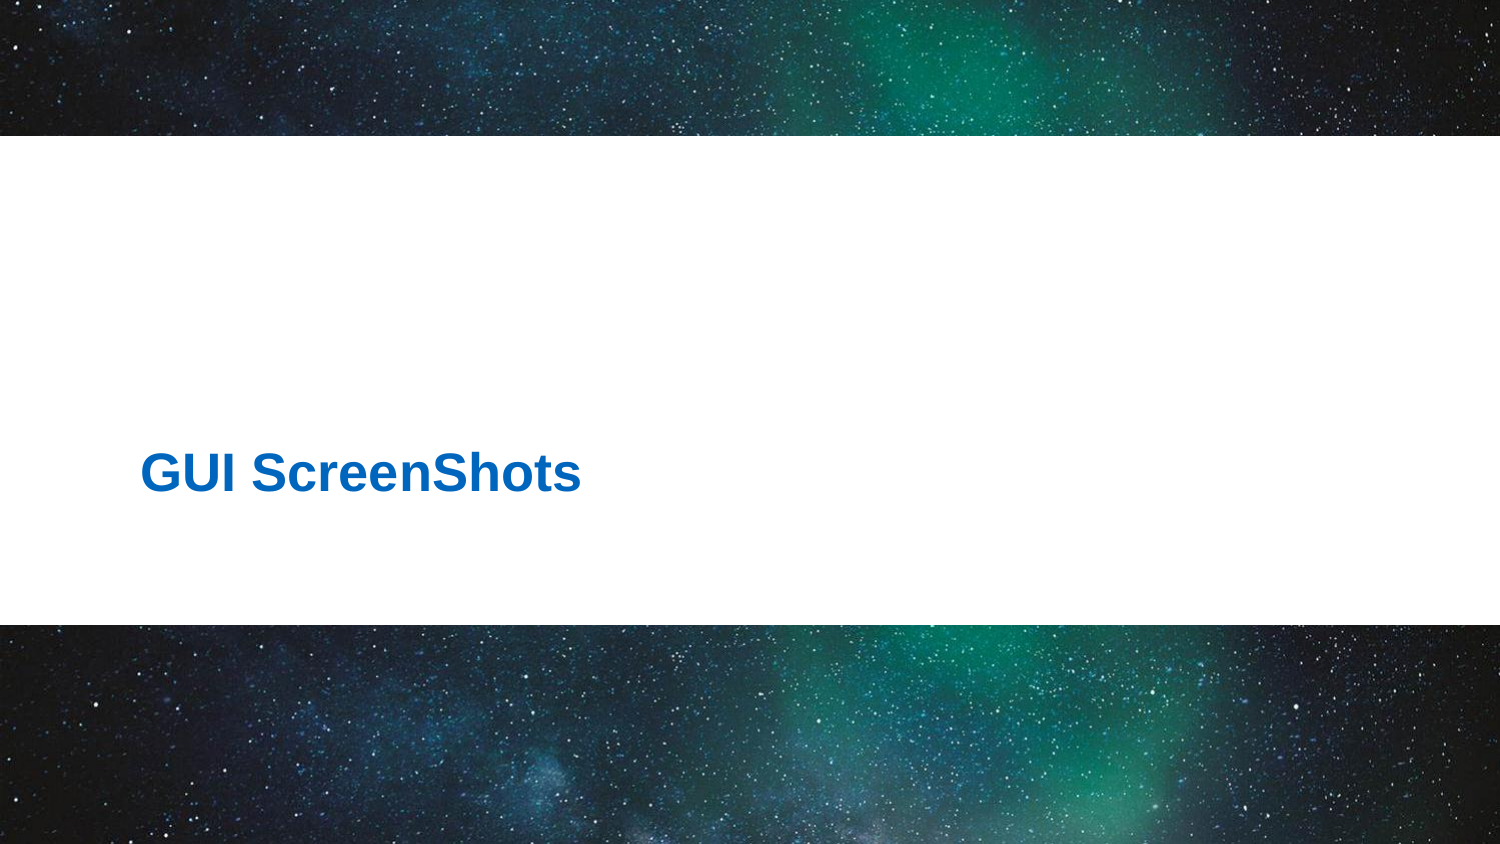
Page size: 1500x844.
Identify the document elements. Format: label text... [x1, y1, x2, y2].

picture [0, 625, 1500, 844]
picture [0, 0, 1500, 136]
title GUI ScreenShots [125, 152, 1331, 512]
